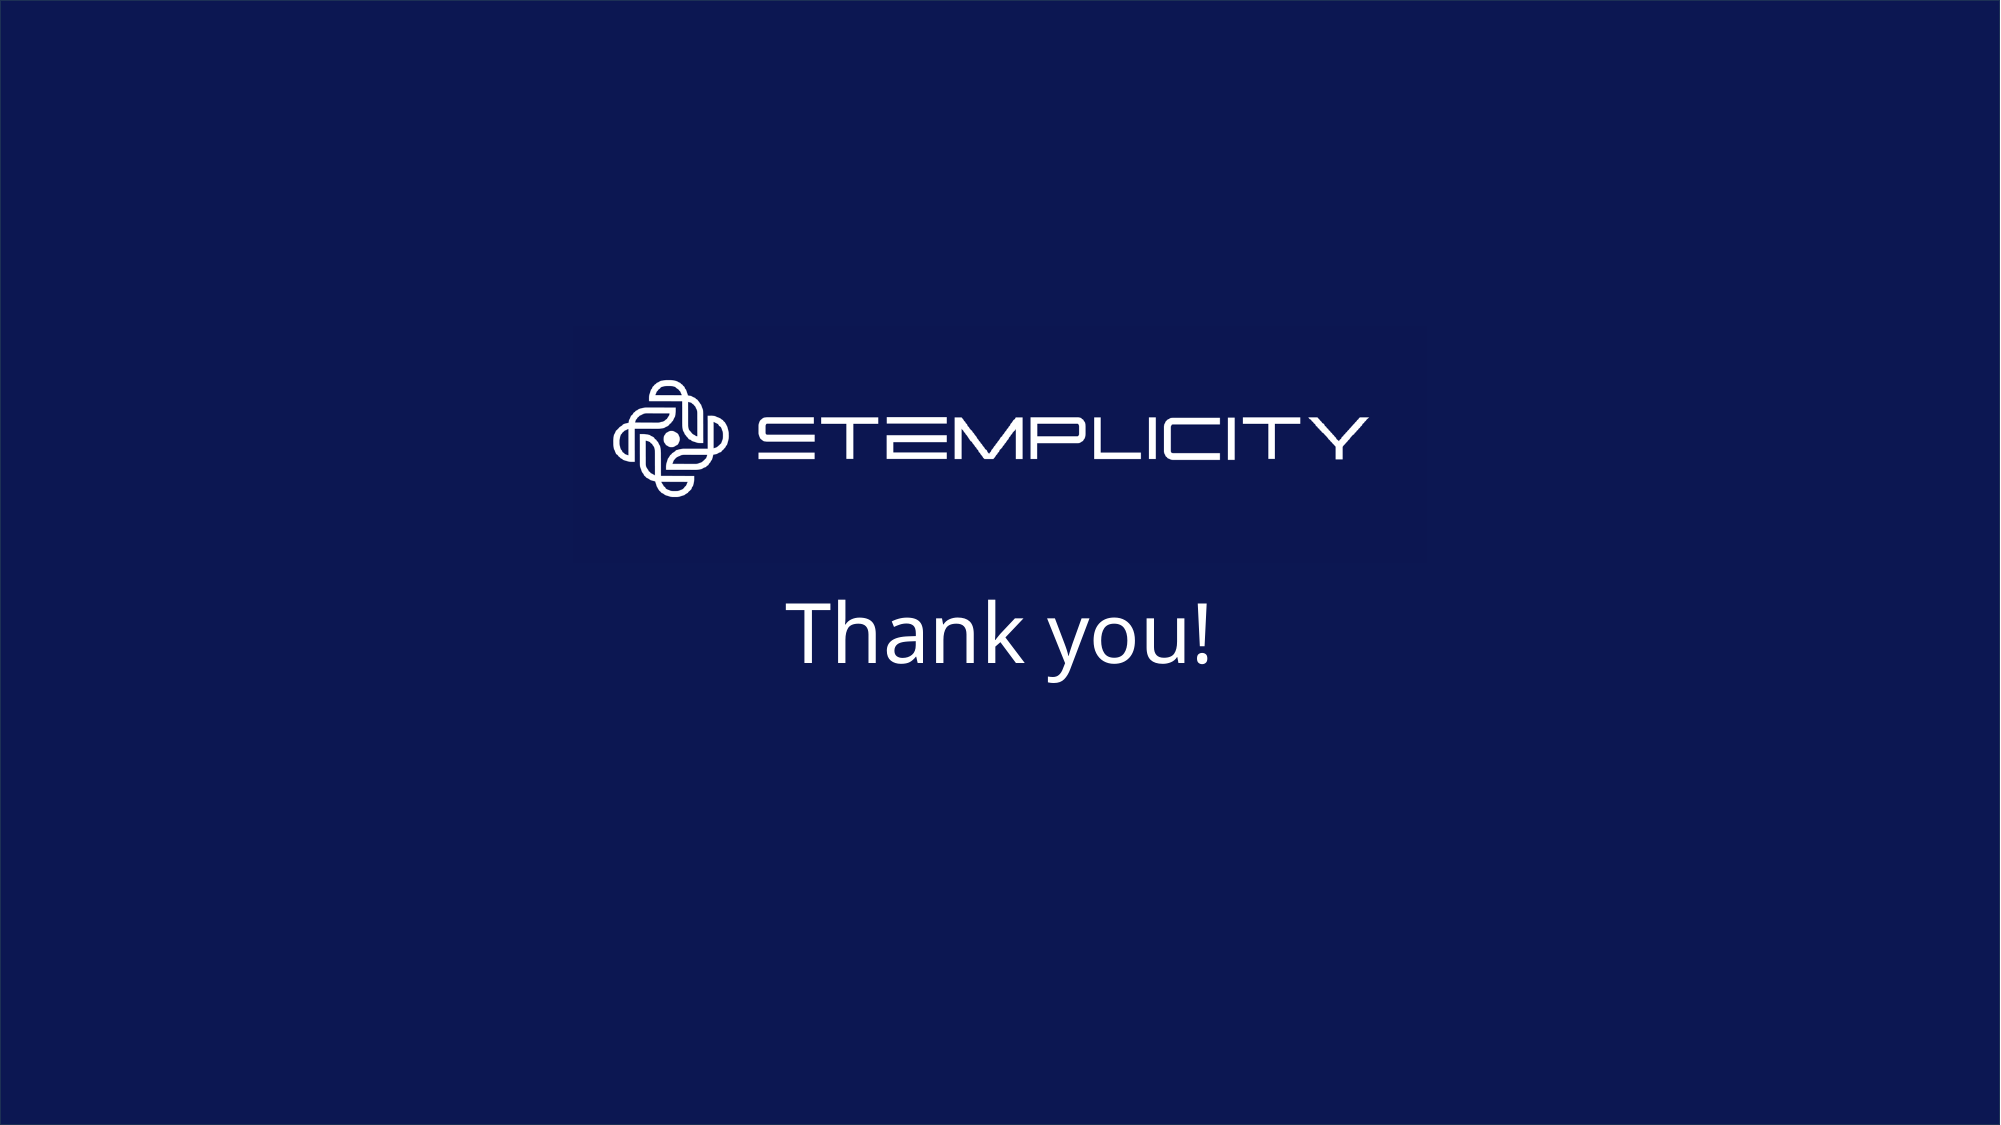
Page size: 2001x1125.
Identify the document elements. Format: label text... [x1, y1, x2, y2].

picture [573, 326, 1427, 563]
text_box Thank you! [542, 573, 1458, 688]
text_box [0, 0, 2000, 1125]
